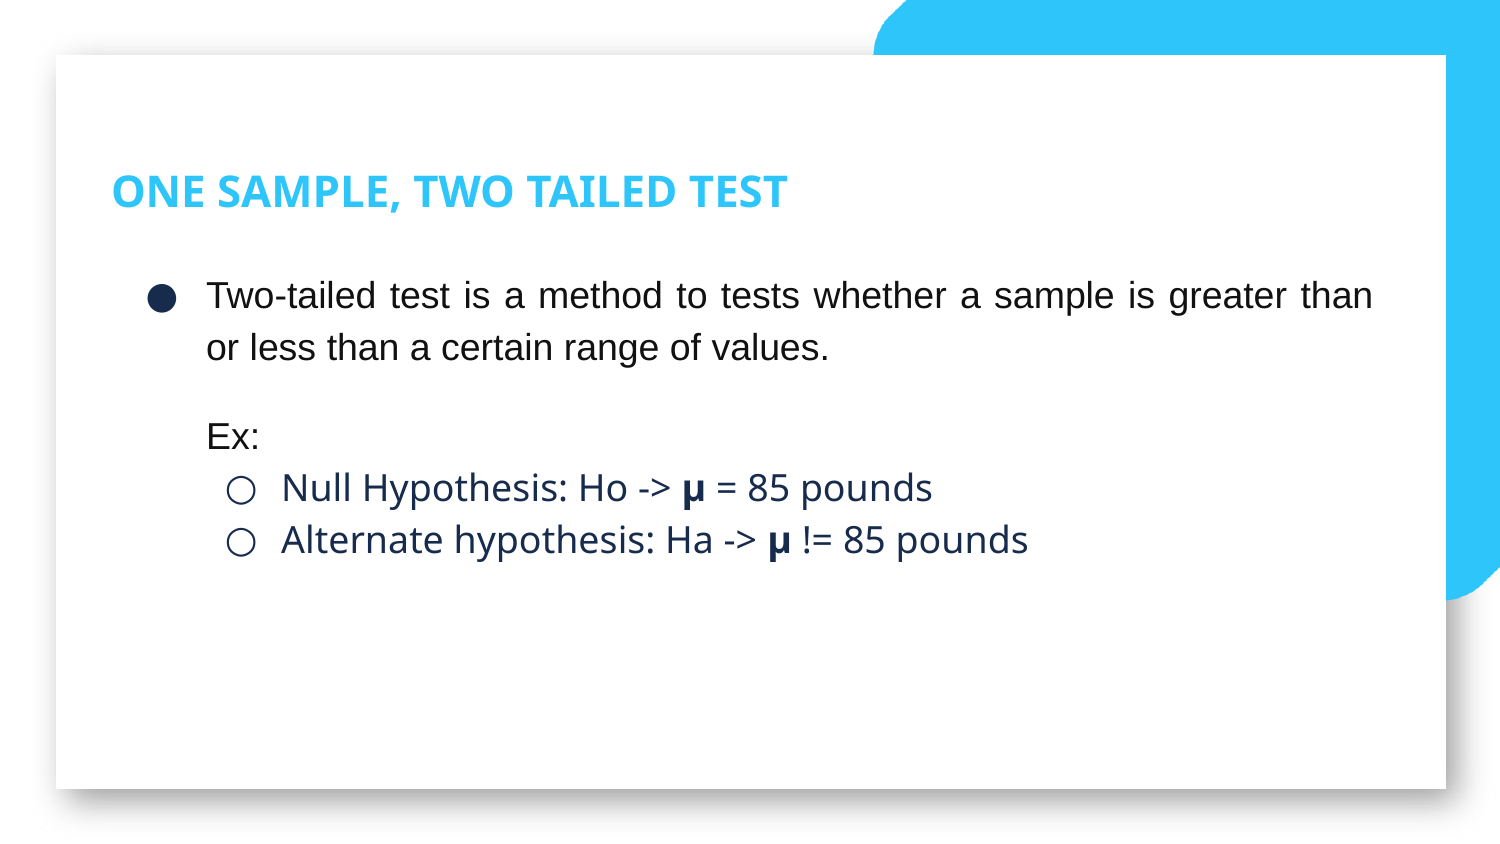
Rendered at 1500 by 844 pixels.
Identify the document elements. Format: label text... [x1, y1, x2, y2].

text_box Two-tailed test is a method to tests whether a sample is greater than or less than a certain range of values. Ex: Null Hypothesis: Ho -> μ = 85 pounds Alternate hypothesis: Ha -> μ != 85 pounds [115, 249, 1389, 733]
picture [0, 0, 1500, 844]
text_box ONE SAMPLE, TWO TAILED TEST [96, 149, 1417, 266]
